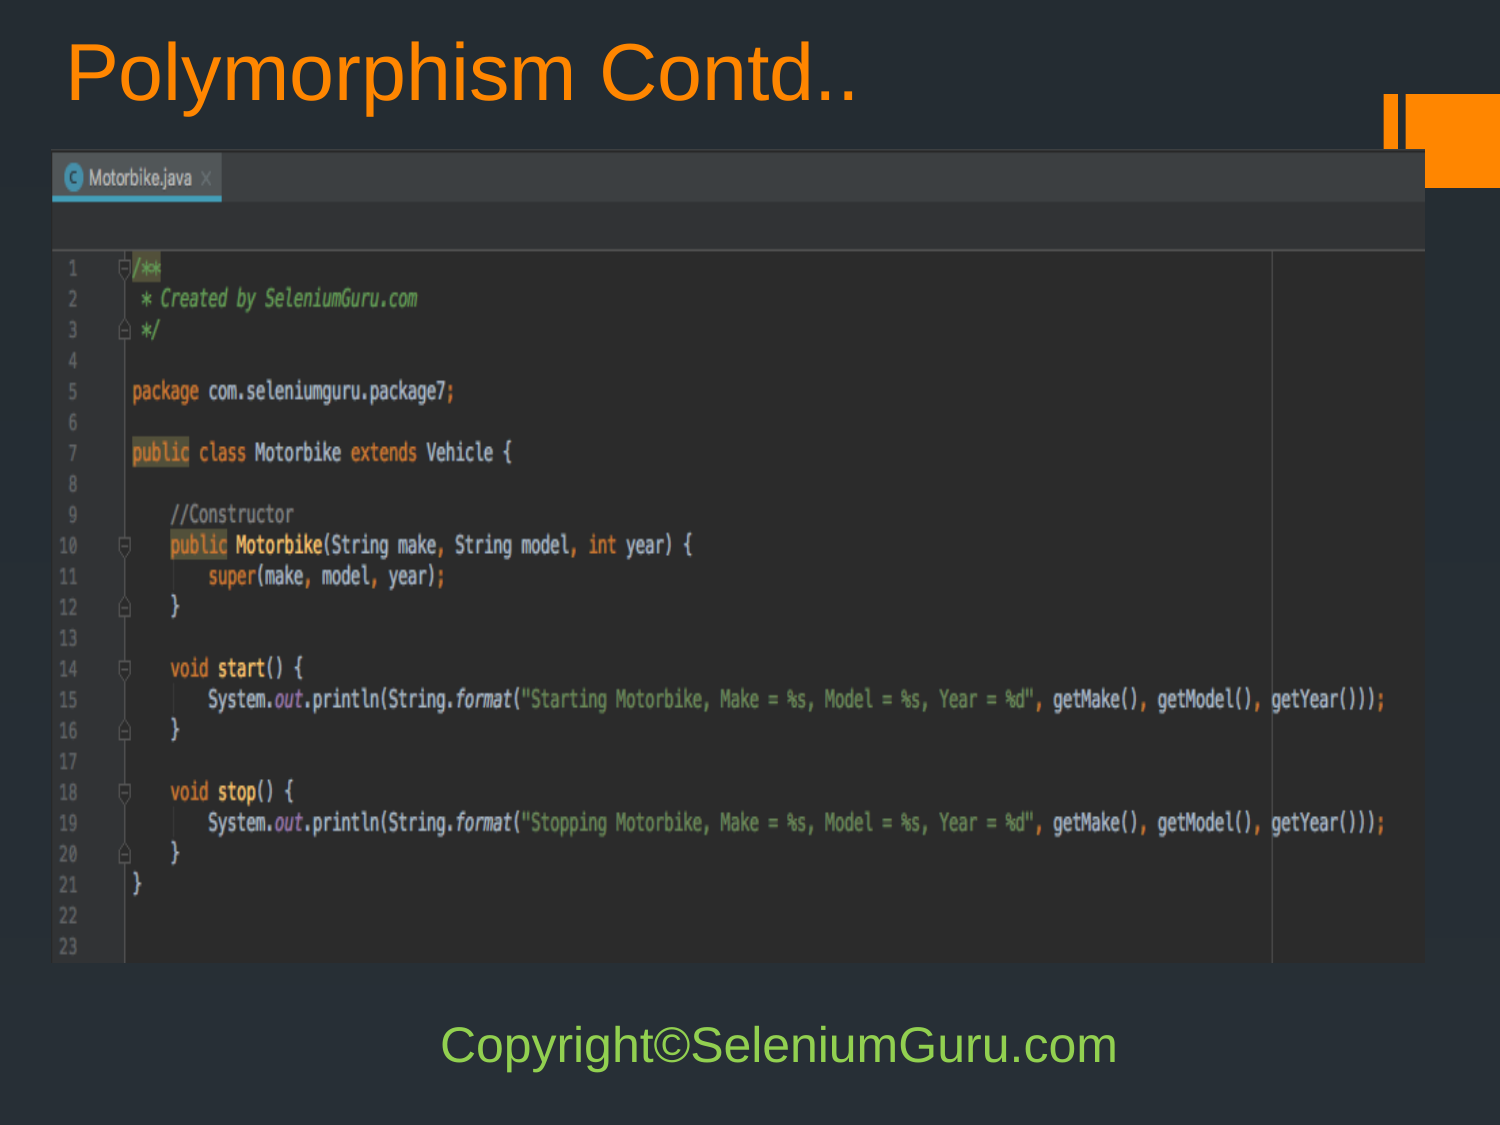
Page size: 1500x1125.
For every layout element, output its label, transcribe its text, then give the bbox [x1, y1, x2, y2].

picture [50, 149, 1426, 963]
title Polymorphism Contd.. [50, 11, 1350, 124]
footer Copyright©SeleniumGuru.com [425, 1012, 1191, 1088]
